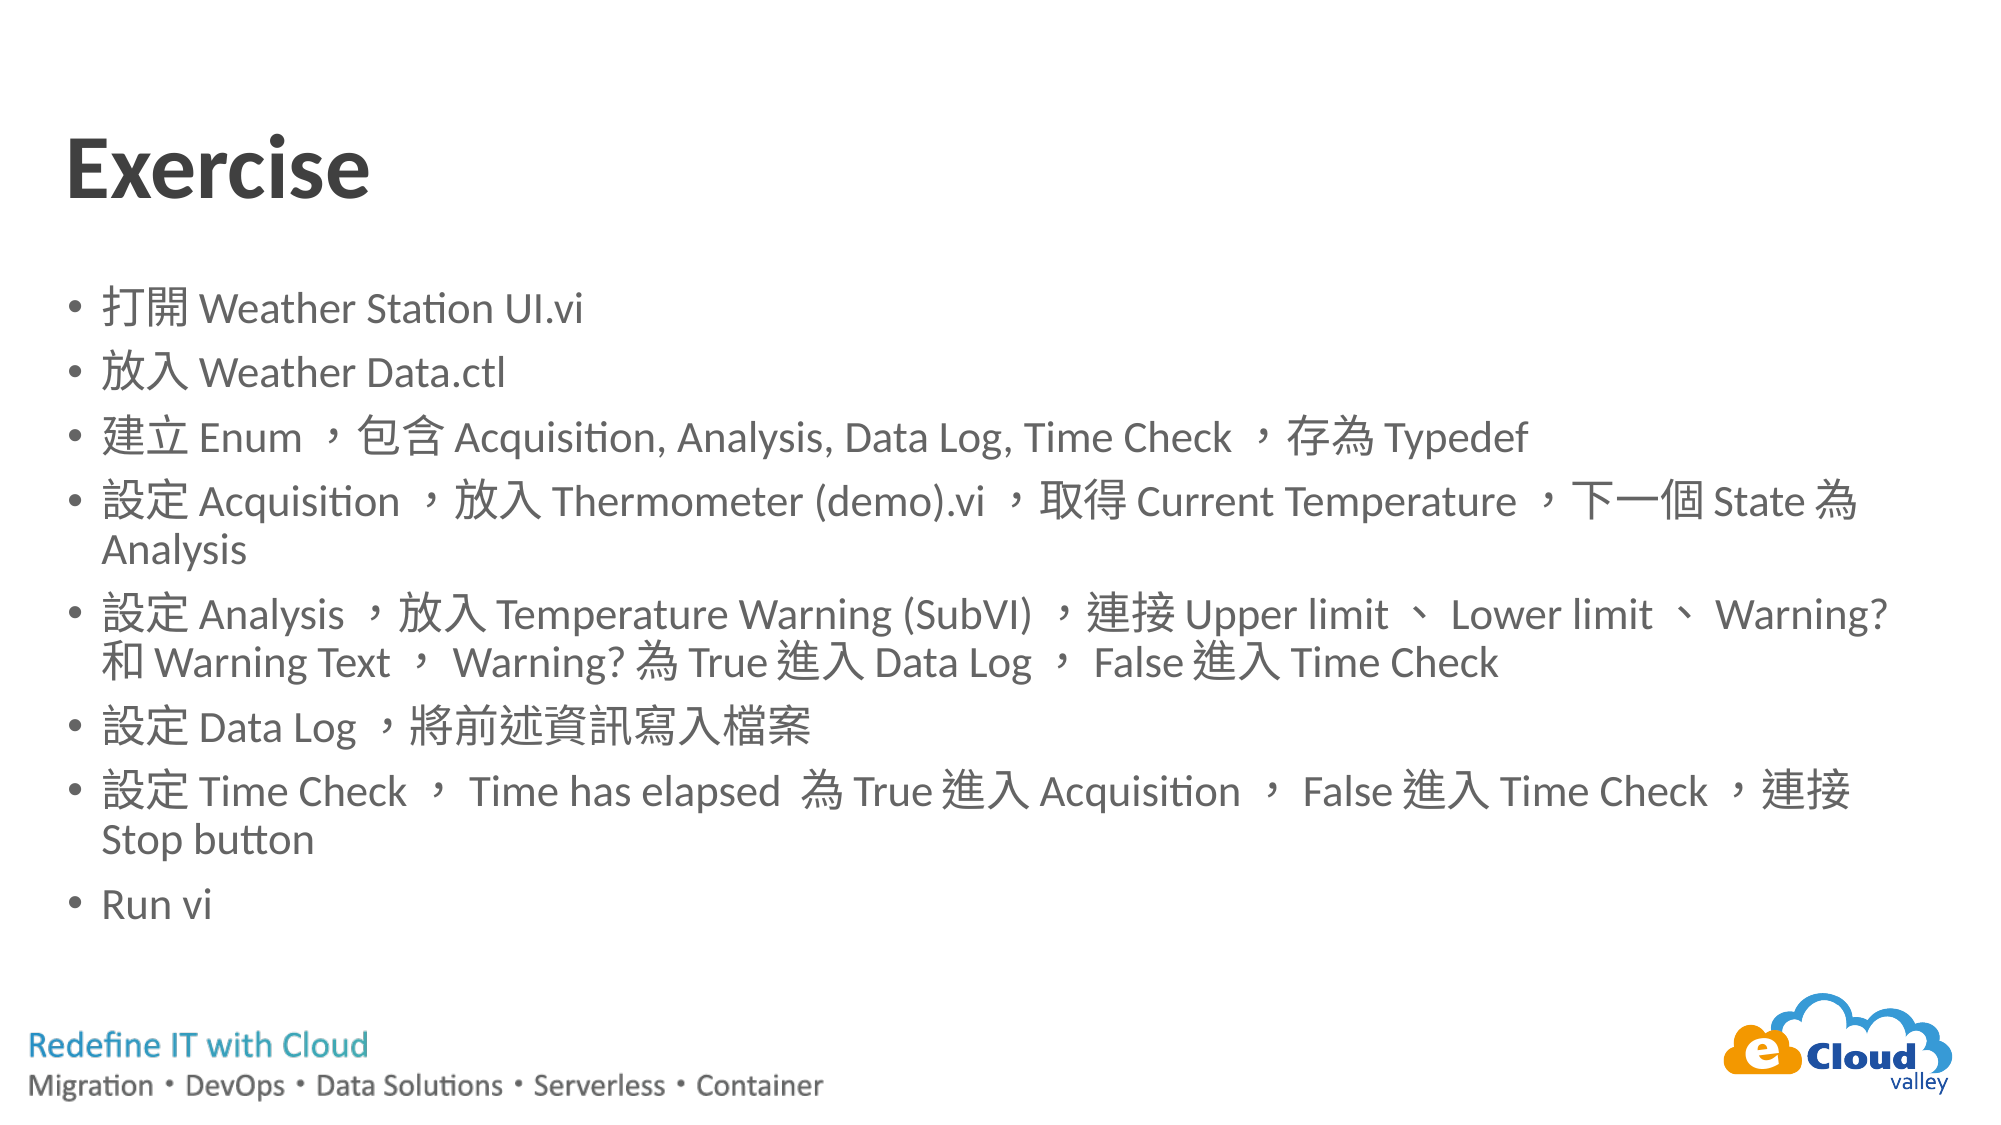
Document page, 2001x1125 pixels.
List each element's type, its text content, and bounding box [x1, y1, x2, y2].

picture [11, 1012, 837, 1118]
title Exercise [50, 59, 1941, 278]
picture [1688, 961, 1987, 1124]
list 打開Weather Station UI.vi 放入Weather Data.ctl 建立Enum，包含Acquisition, Analysis, Data Log, Time Check，存為Typedef 設定Acquisition，放入Thermometer (demo).vi，取得Current Temperature，下一個State為Analysis 設定Analysis，放入Temperature Warning (SubVI)，連接Upper limit、Lower limit、Warning?和Warning Text，Warning?為True進入Data Log，False進入Time Check 設定Data Log，將前述資訊寫入檔案 設定Time Check，Time has elapsed 為True進入Acquisition，False進入Time Check，連接Stop button Run vi [52, 277, 1941, 945]
